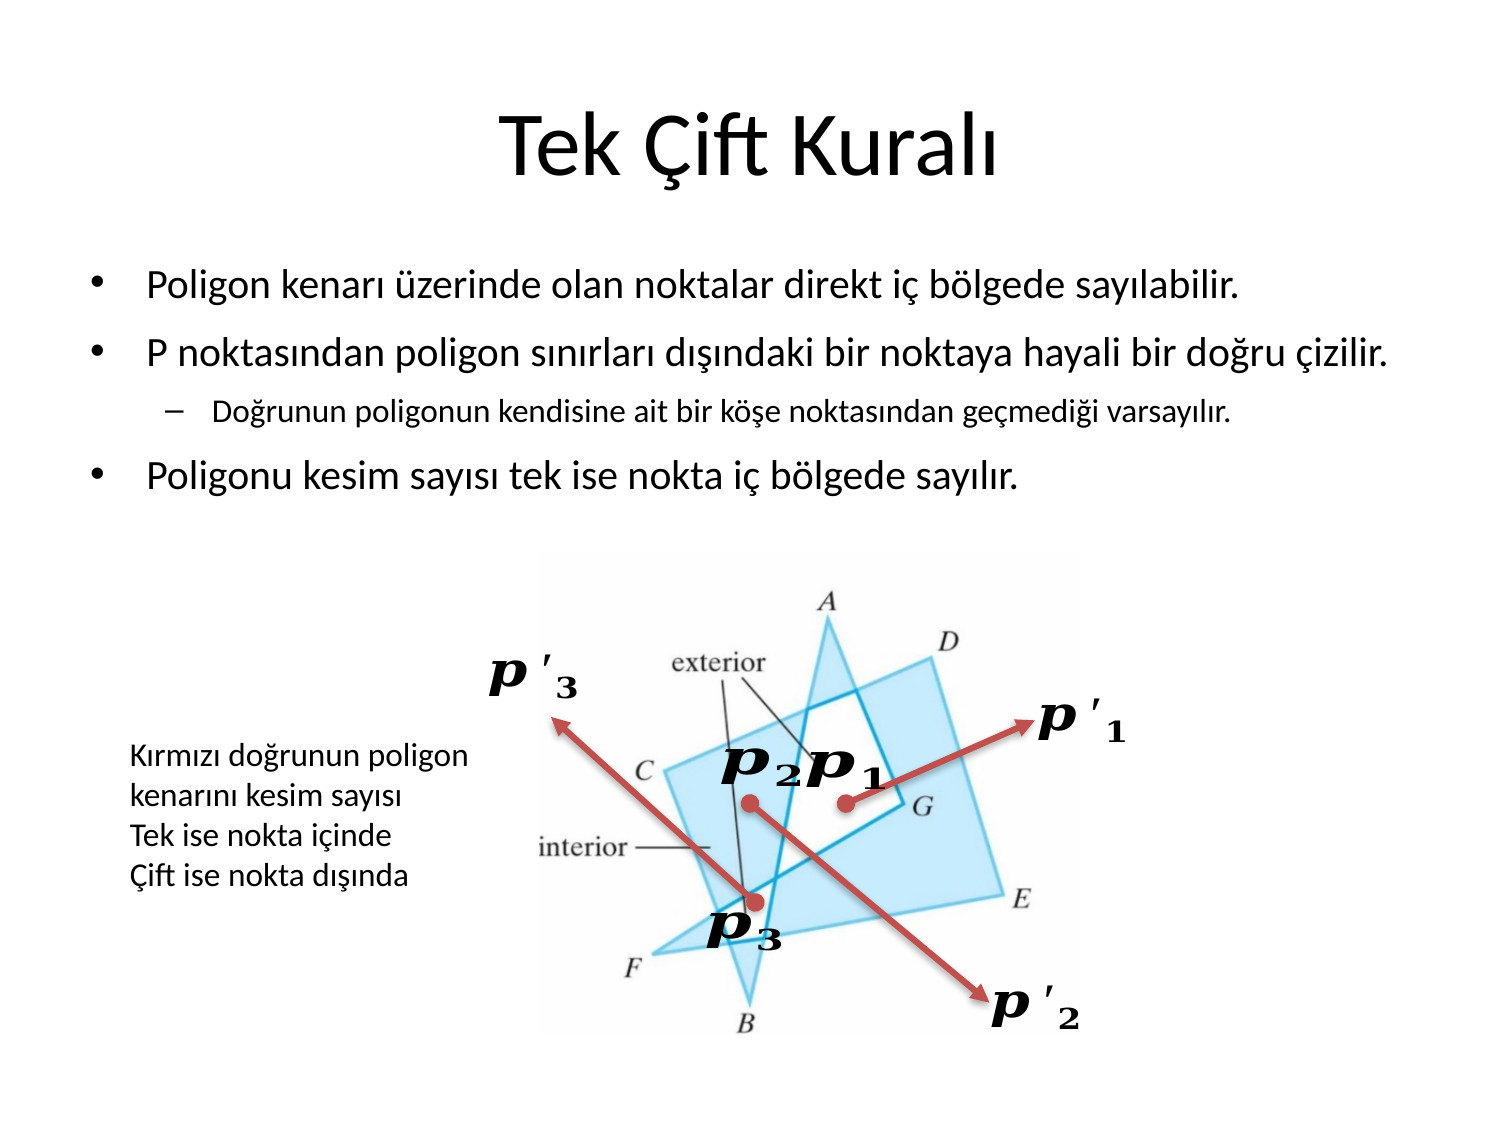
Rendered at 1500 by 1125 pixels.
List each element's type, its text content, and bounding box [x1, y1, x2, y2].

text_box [550, 716, 756, 903]
picture [538, 550, 1081, 1035]
list Poligon kenarı üzerinde olan noktalar direkt iç bölgede sayılabilir. P noktasından poligon sınırları dışındaki bir noktaya hayali bir doğru çizilir. Doğrunun poligonun kendisine ait bir köşe noktasından geçmediği varsayılır. Poligonu kesim sayısı tek ise nokta iç bölgede sayılır. [75, 238, 1425, 835]
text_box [749, 803, 990, 1003]
title Tek Çift Kuralı [75, 45, 1425, 233]
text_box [845, 720, 1036, 804]
text_box Kırmızı doğrunun poligon kenarını kesim sayısı Tek ise nokta içinde Çift ise nokta dışında [115, 725, 533, 901]
